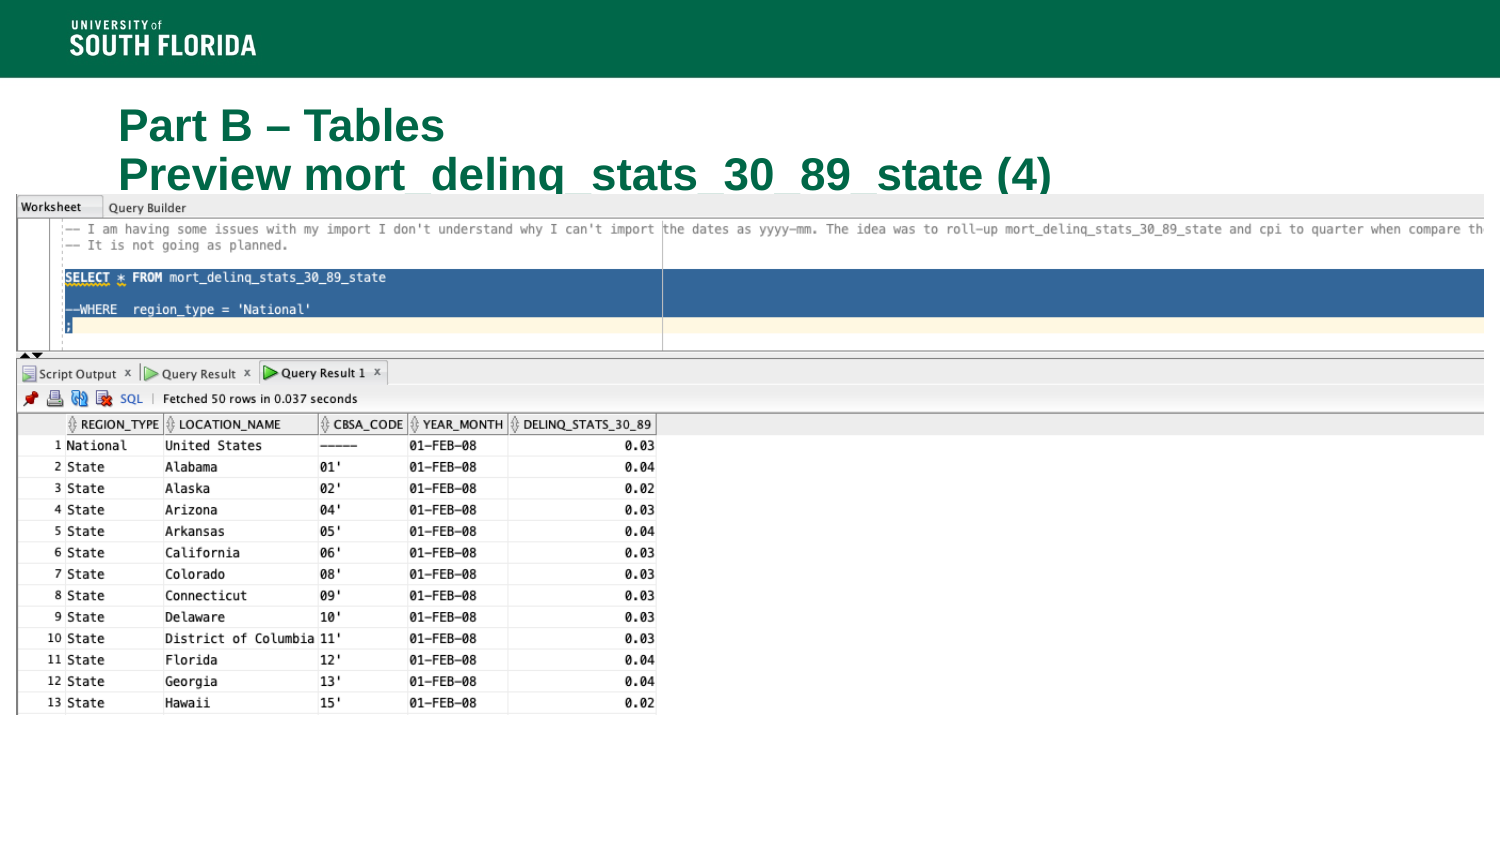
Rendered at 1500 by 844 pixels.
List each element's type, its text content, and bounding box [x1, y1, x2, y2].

title Part B – Tables Preview mort_delinq_stats_30_89_state (4) [103, 94, 1397, 194]
picture [0, 0, 1500, 844]
